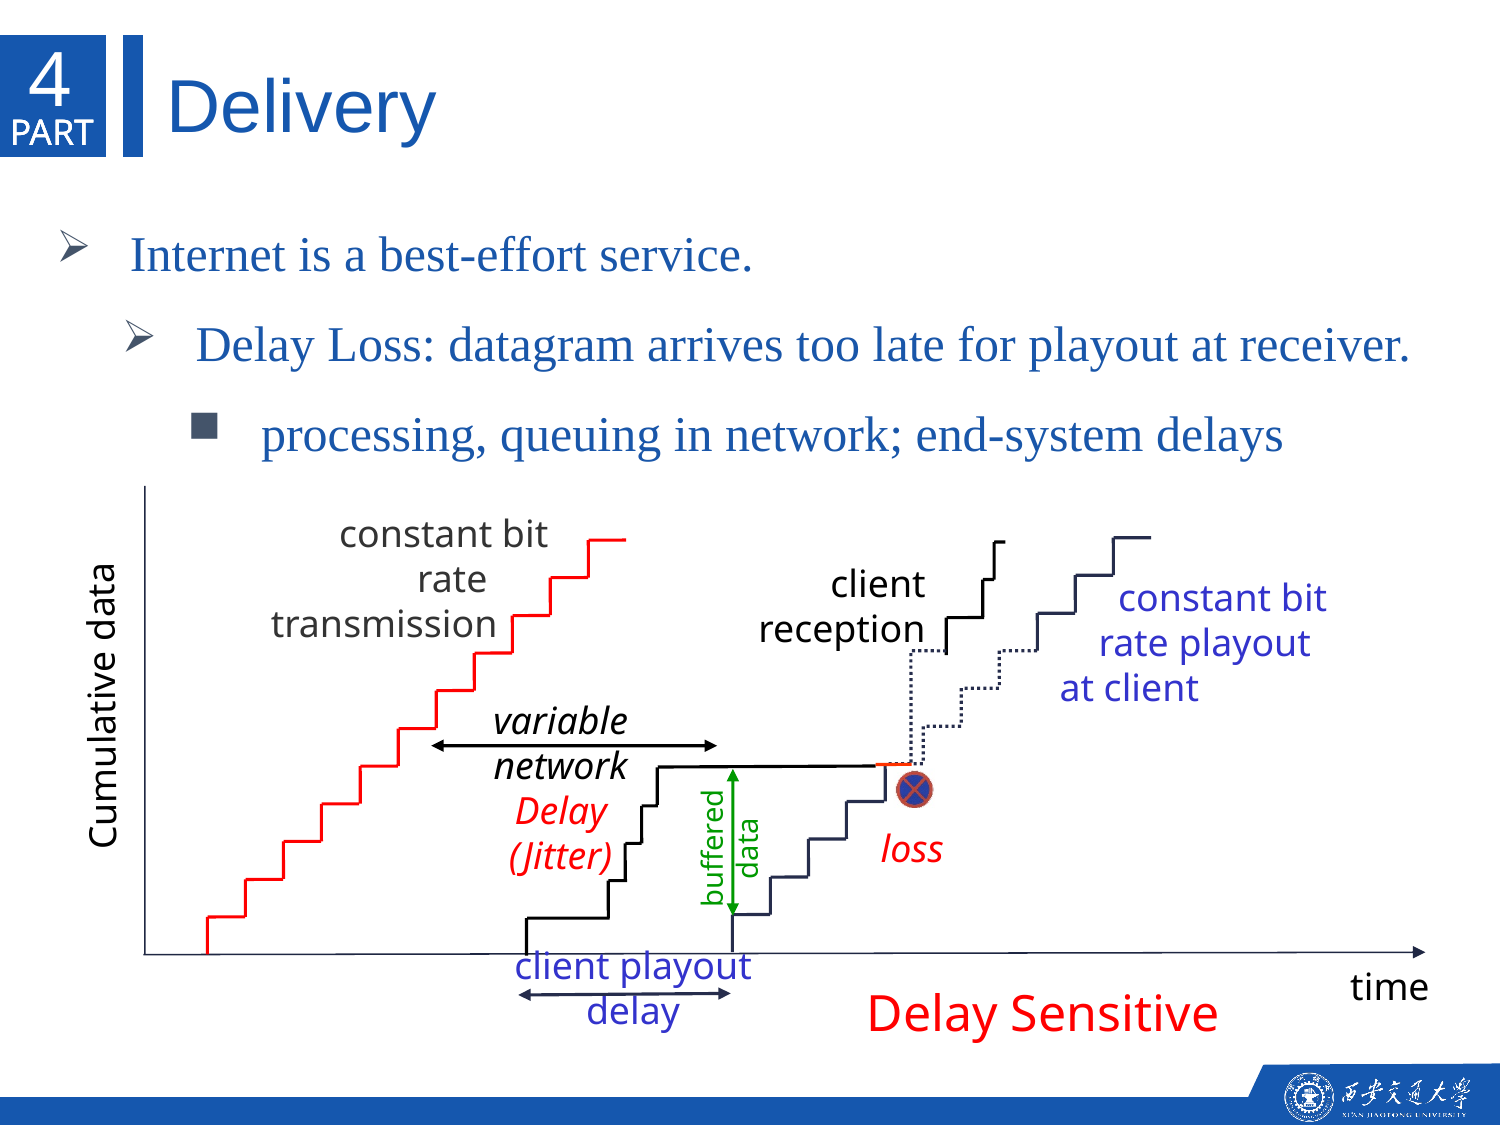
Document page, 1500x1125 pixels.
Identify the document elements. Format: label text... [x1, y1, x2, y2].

text_box Delay Sensitive [852, 1040, 1235, 1049]
text_box [0, 34, 107, 158]
text_box PART [9, 109, 95, 153]
text_box Cumulative data [68, 543, 132, 866]
text_box time [1360, 955, 1445, 1016]
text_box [495, 537, 1360, 1040]
text_box 4 [14, 23, 87, 109]
text_box Delivery [151, 50, 453, 156]
text_box [1360, 946, 1426, 955]
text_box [431, 542, 1006, 956]
text_box Internet is a best-effort service. Delay Loss: datagram arrives too late for playout at receiver. processing, queuing in network; end-system delays [41, 184, 1447, 1000]
text_box constant bit rate transmission [256, 502, 574, 539]
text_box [207, 539, 495, 955]
text_box [122, 34, 144, 158]
